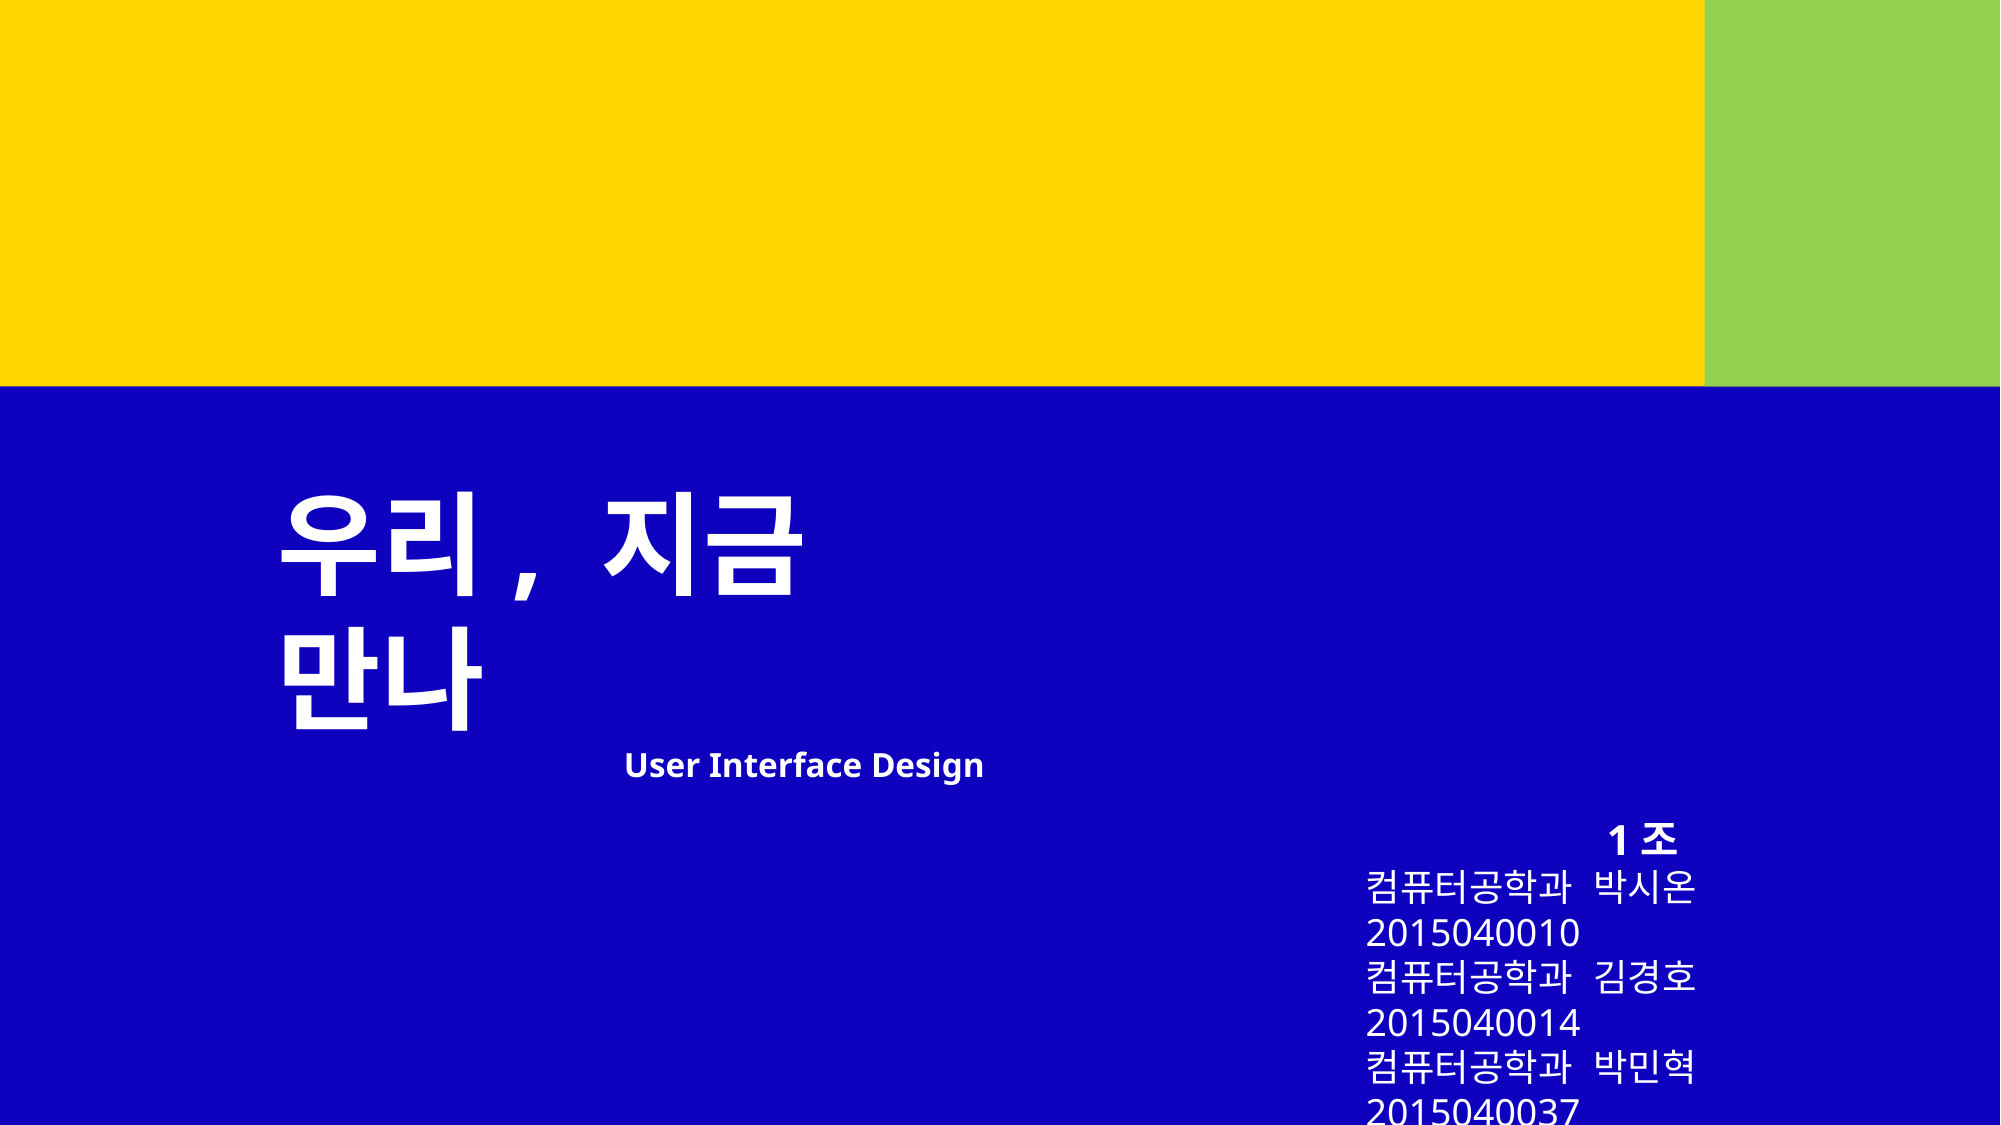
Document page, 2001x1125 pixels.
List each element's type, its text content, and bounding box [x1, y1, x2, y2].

text_box 우리, 지금 만나 User Interface Design [263, 466, 1000, 792]
text_box [0, 385, 2000, 1125]
text_box 1조 컴퓨터공학과 박시온 2015040010 컴퓨터공학과 김경호 2015040014 컴퓨터공학과 박민혁 2015040037 컴퓨터공학과 조한샘 2015040043 [1350, 806, 1936, 1125]
text_box [1703, 0, 2000, 388]
